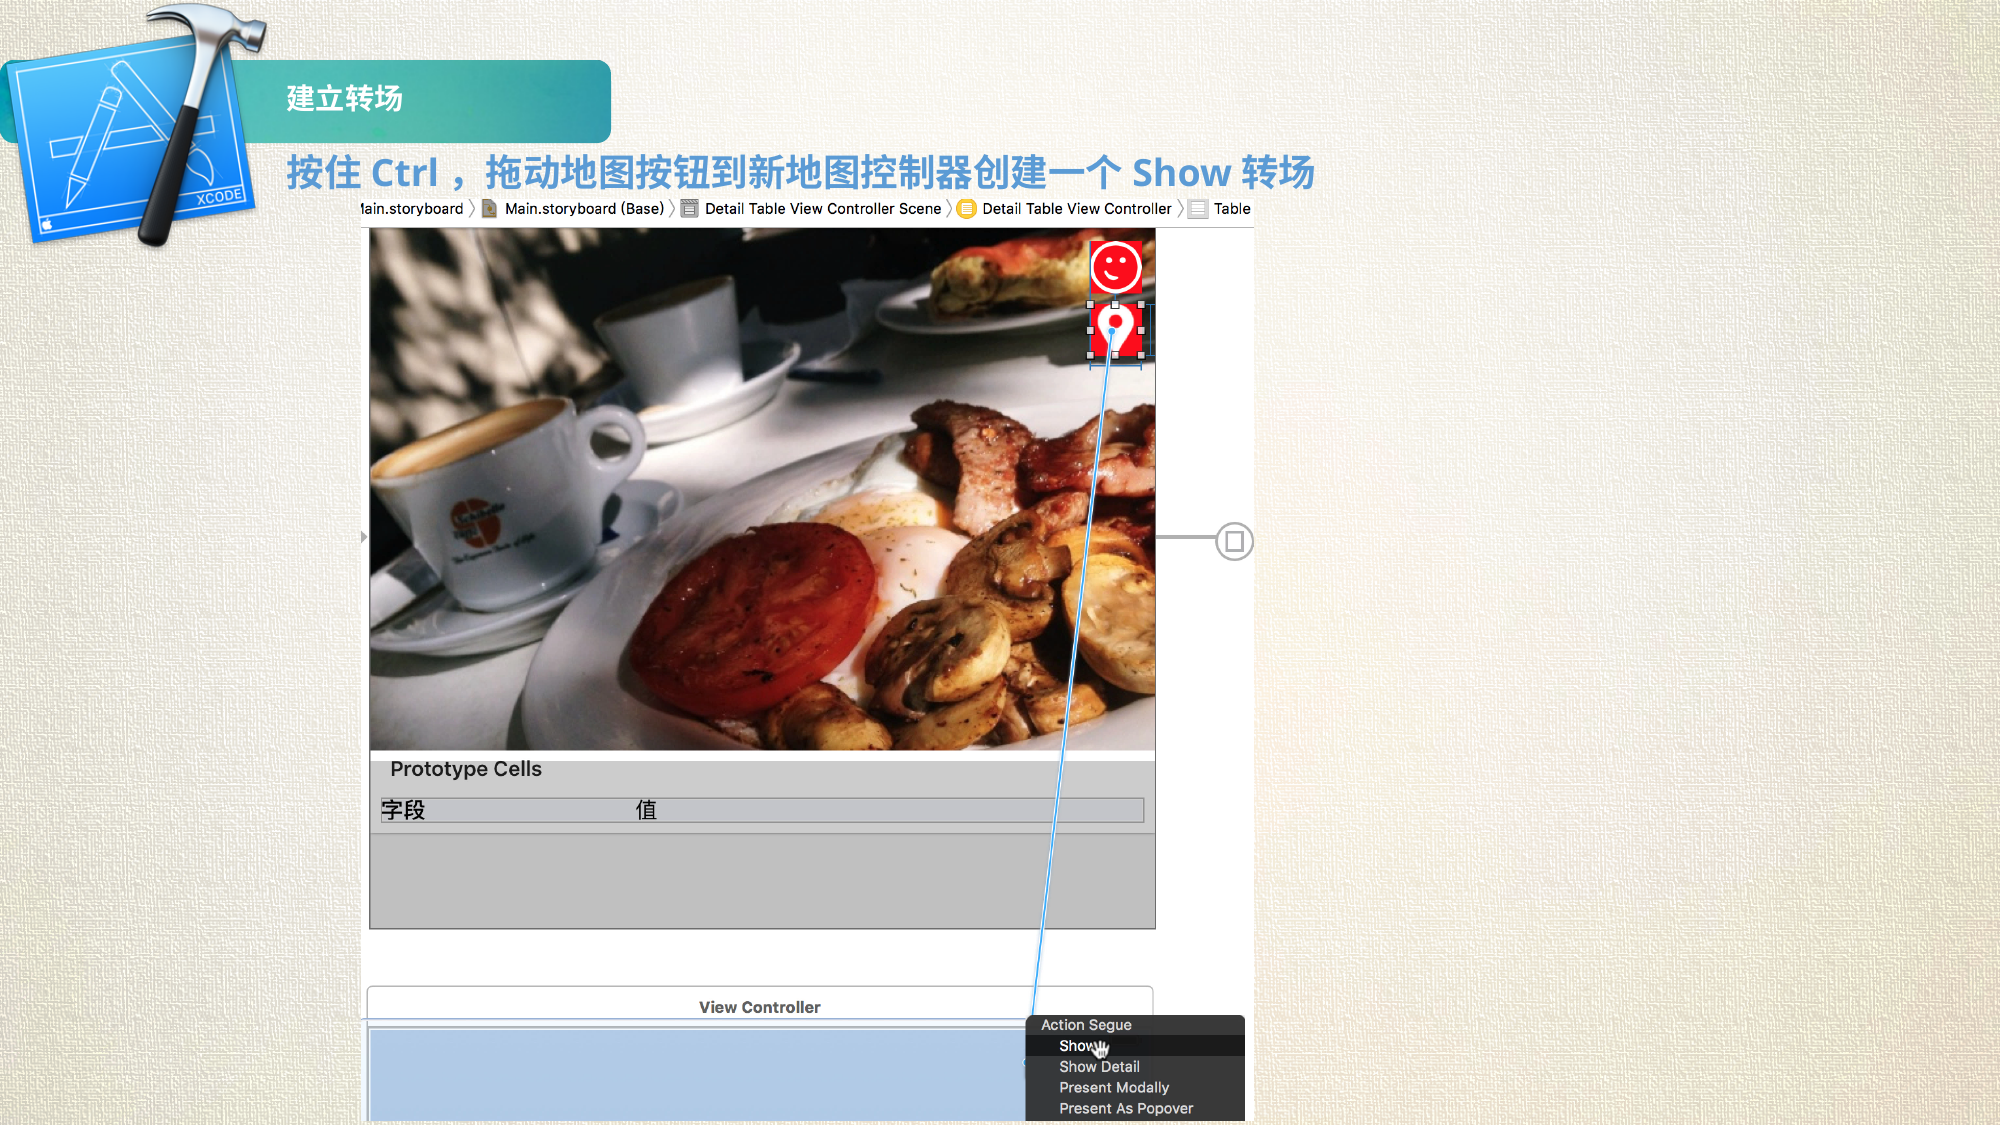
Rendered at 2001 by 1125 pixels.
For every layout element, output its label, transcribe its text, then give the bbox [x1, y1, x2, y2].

text_box [272, 59, 613, 135]
picture [0, 0, 2000, 1125]
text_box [272, 72, 611, 170]
text_box 按住Ctrl，拖动地图按钮到新地图控制器创建一个Show转场 [272, 141, 1920, 201]
